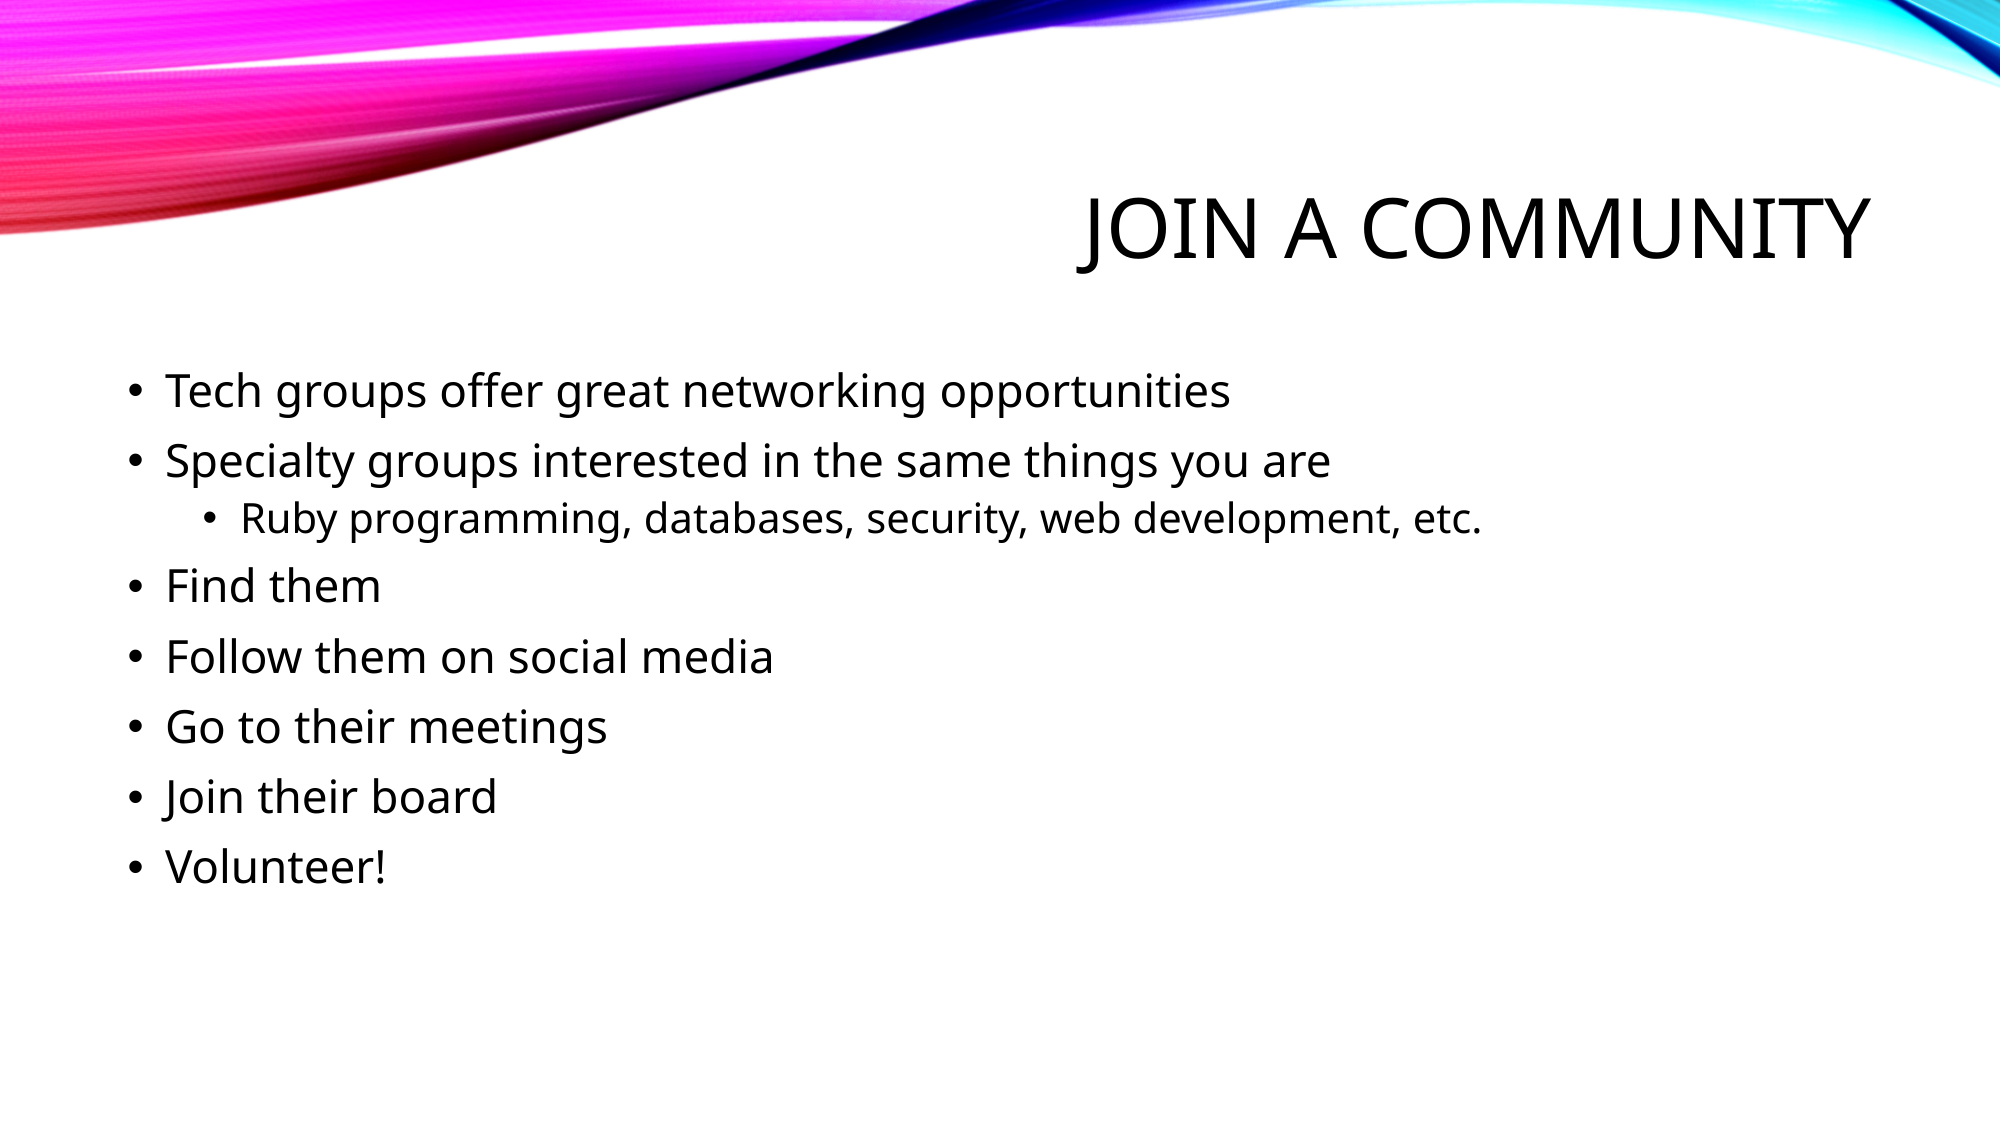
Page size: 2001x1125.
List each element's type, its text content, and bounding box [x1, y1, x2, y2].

picture [1910, 0, 2000, 45]
title Join a Community [474, 125, 1888, 338]
list Tech groups offer great networking opportunities Specialty groups interested in the same things you are Ruby programming, databases, security, web development, etc. Find them Follow them on social media Go to their meetings Join their board Volunteer! [112, 360, 1888, 1021]
picture [1890, 0, 2000, 75]
picture [0, 0, 2000, 237]
